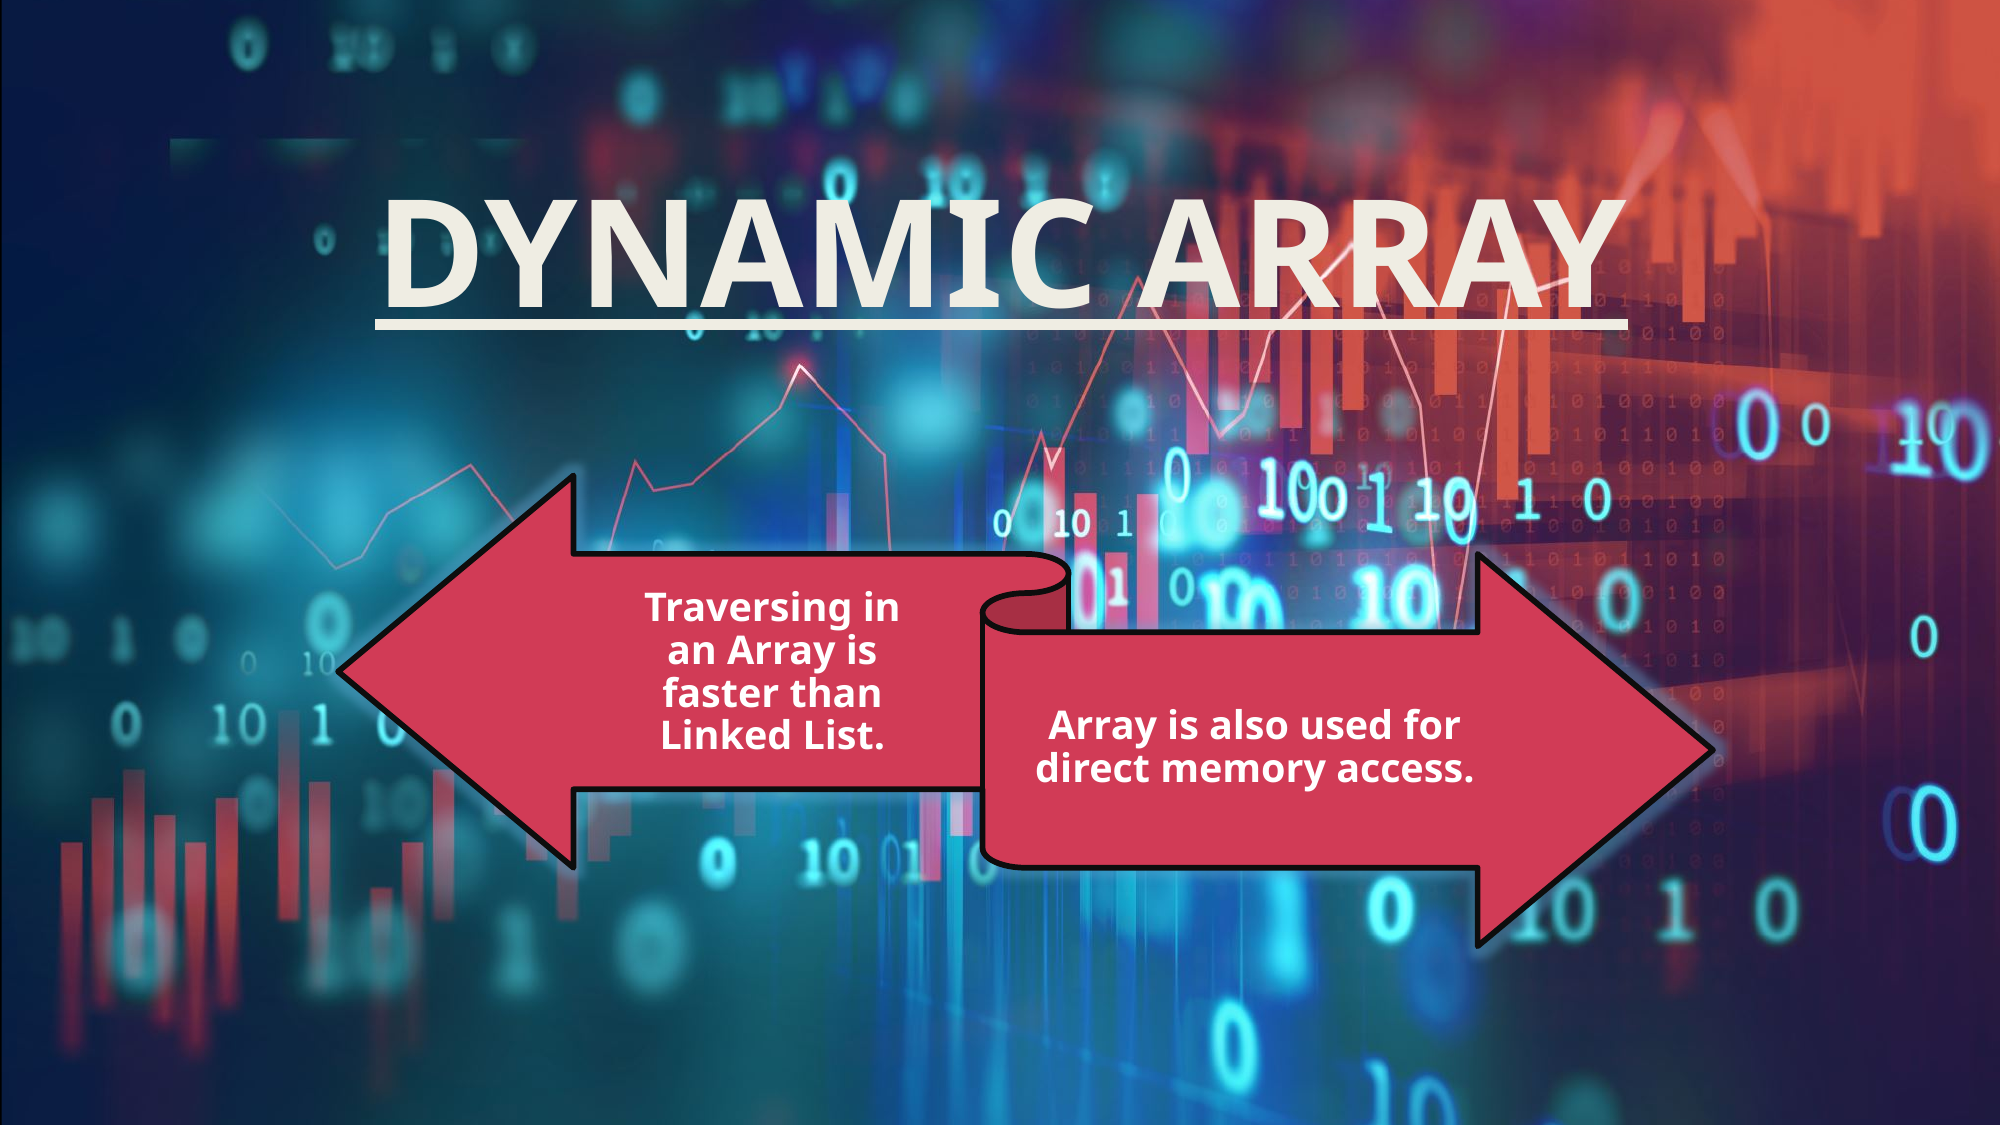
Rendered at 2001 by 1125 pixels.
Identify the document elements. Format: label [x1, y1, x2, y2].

text_box [338, 475, 1713, 947]
picture [1, 0, 2000, 1125]
